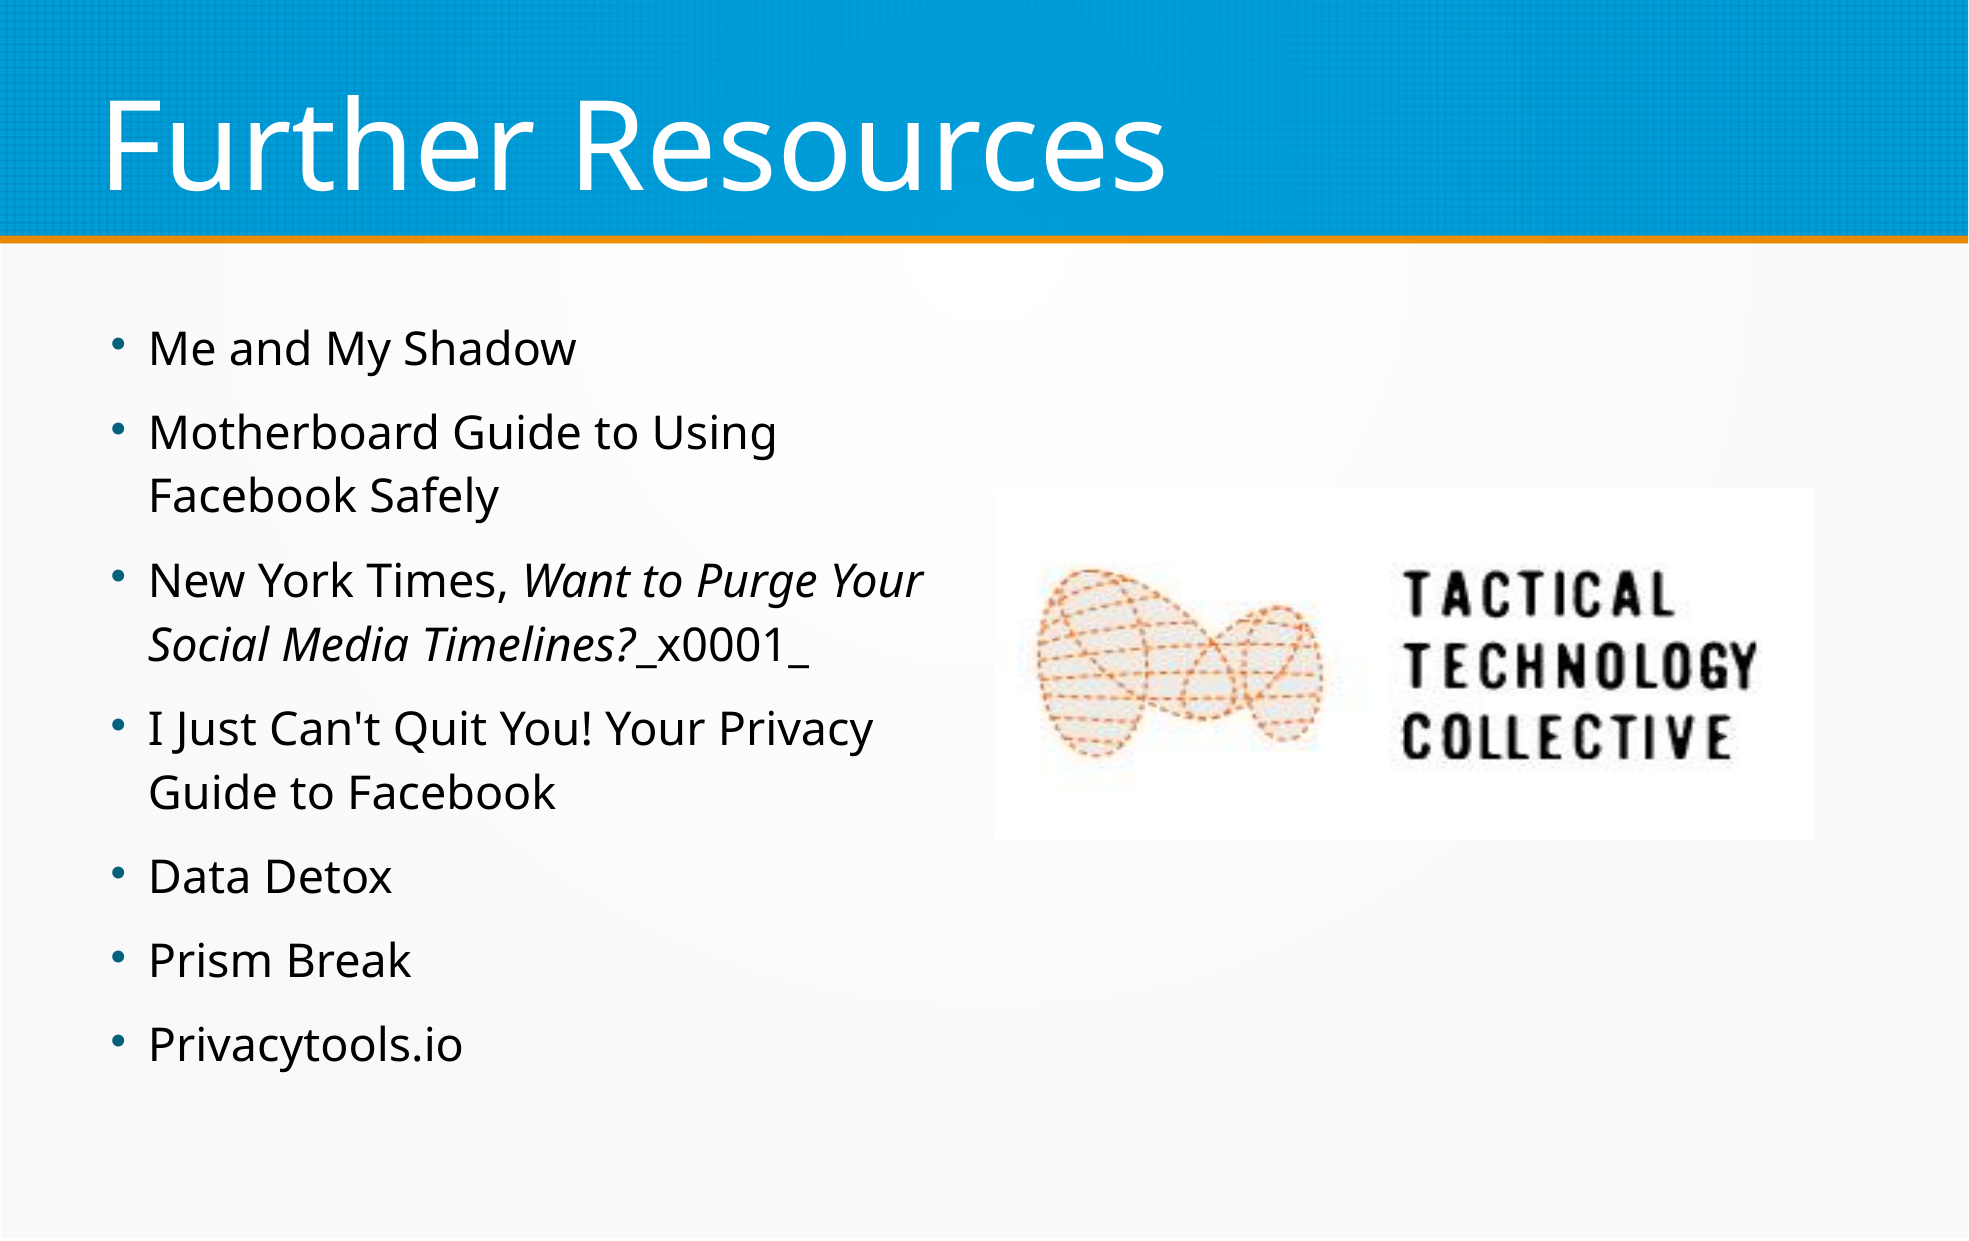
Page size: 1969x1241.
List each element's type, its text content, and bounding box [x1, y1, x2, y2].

text_box Me and My Shadow Motherboard Guide to Using Facebook Safely New York Times, Want to Purge Your Social Media Timelines?_x0001_ I Just Can't Quit You! Your Privacy Guide to Facebook Data Detox Prism Break Privacytools.io [98, 314, 958, 1080]
picture [0, 236, 1969, 1241]
text_box Further Resources [98, 19, 1870, 227]
text_box [1000, 314, 1861, 1080]
